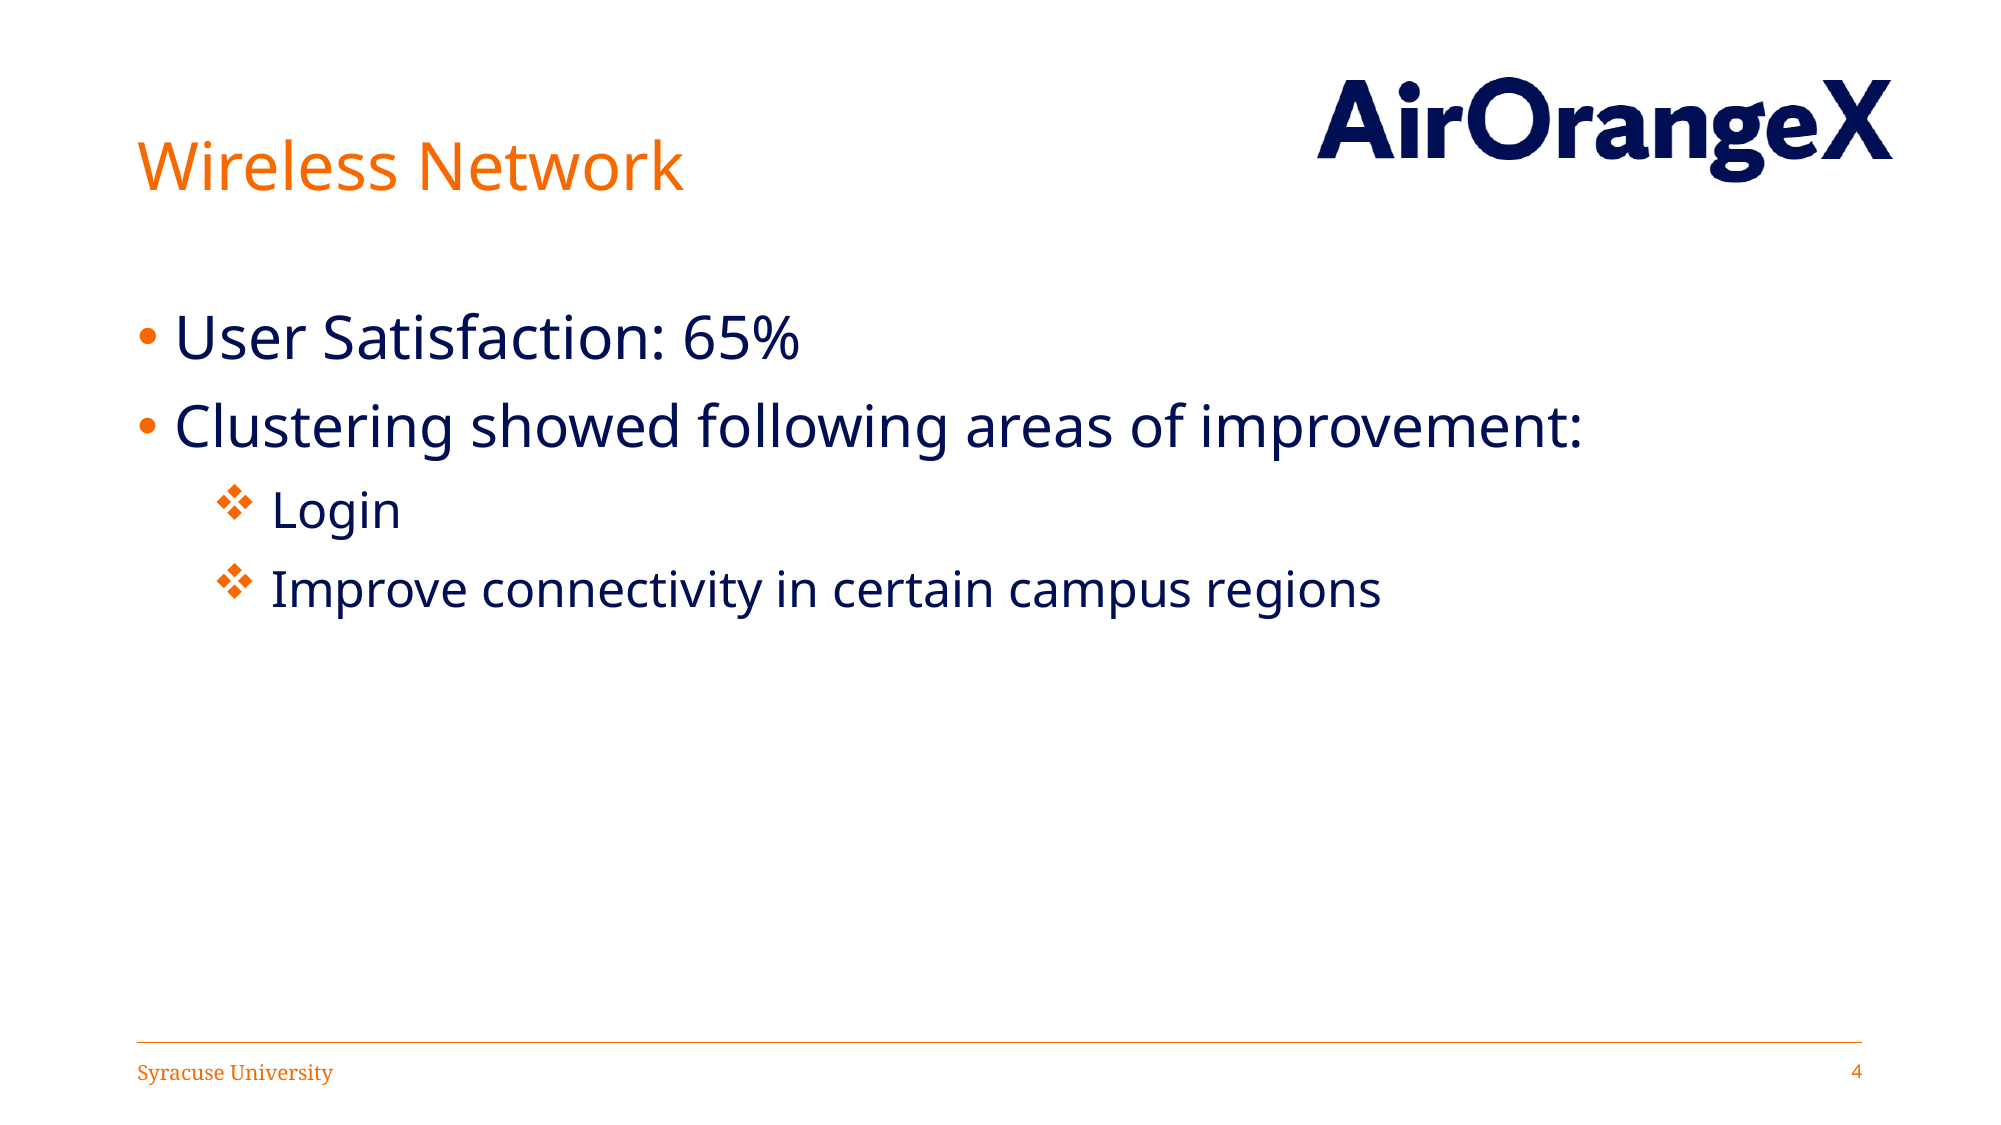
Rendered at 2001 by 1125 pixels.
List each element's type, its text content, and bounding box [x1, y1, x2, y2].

list User Satisfaction: 65% Clustering showed following areas of improvement: Login Improve connectivity in certain campus regions [137, 299, 1913, 1014]
title Wireless Network [137, 59, 988, 278]
picture [1262, 46, 2000, 198]
